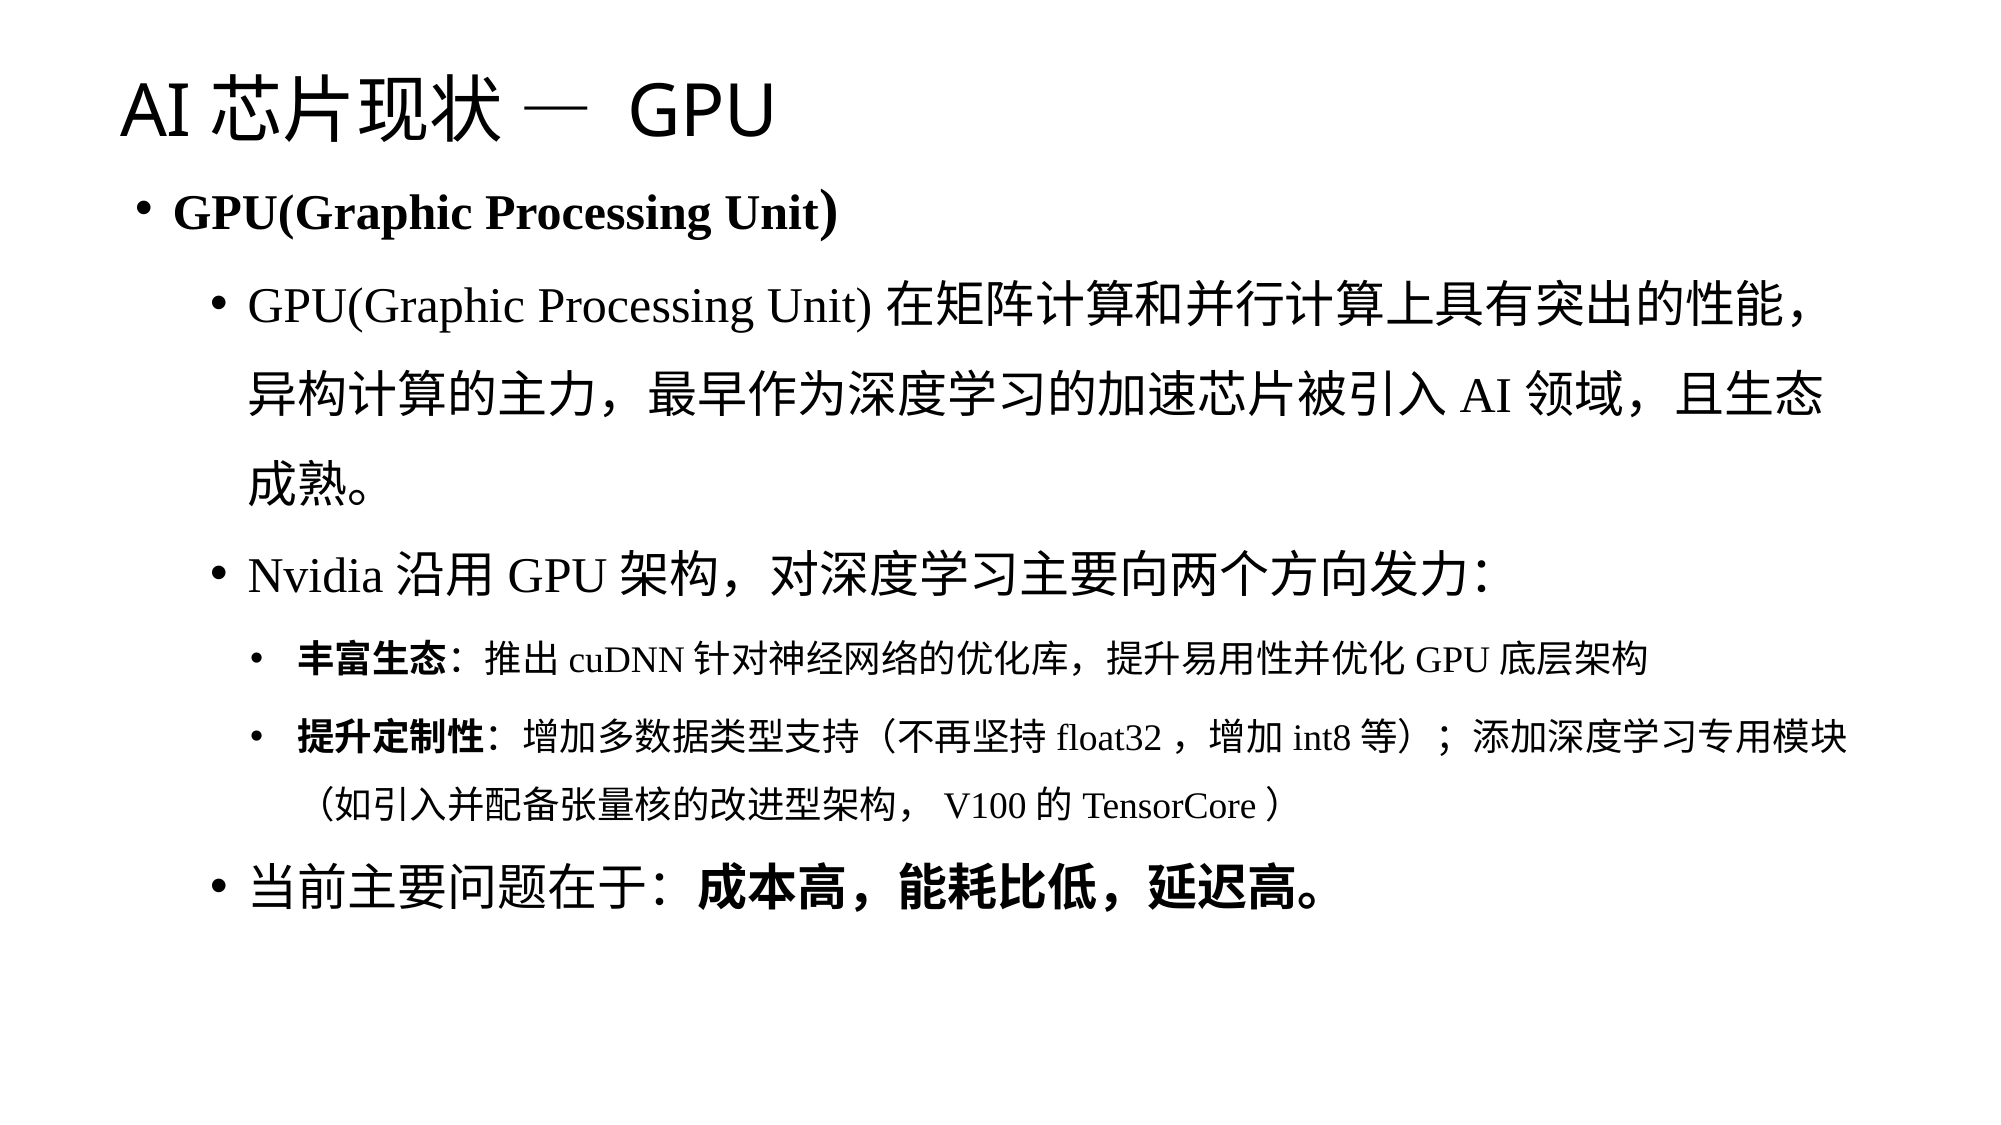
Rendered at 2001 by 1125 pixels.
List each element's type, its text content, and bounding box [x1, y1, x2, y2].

title AI芯片现状 — GPU [120, 73, 1880, 154]
list GPU(Graphic Processing Unit) GPU(Graphic Processing Unit)在矩阵计算和并行计算上具有突出的性能，异构计算的主力，最早作为深度学习的加速芯片被引入AI领域，且生态成熟。 Nvidia沿用GPU架构，对深度学习主要向两个方向发力： 丰富生态：推出cuDNN针对神经网络的优化库，提升易用性并优化GPU底层架构 提升定制性：增加多数据类型支持（不再坚持float32，增加int8等）；添加深度学习专用模块（如引入并配备张量核的改进型架构，V100的TensorCore） 当前主要问题在于：成本高，能耗比低，延迟高。 [120, 171, 1880, 973]
